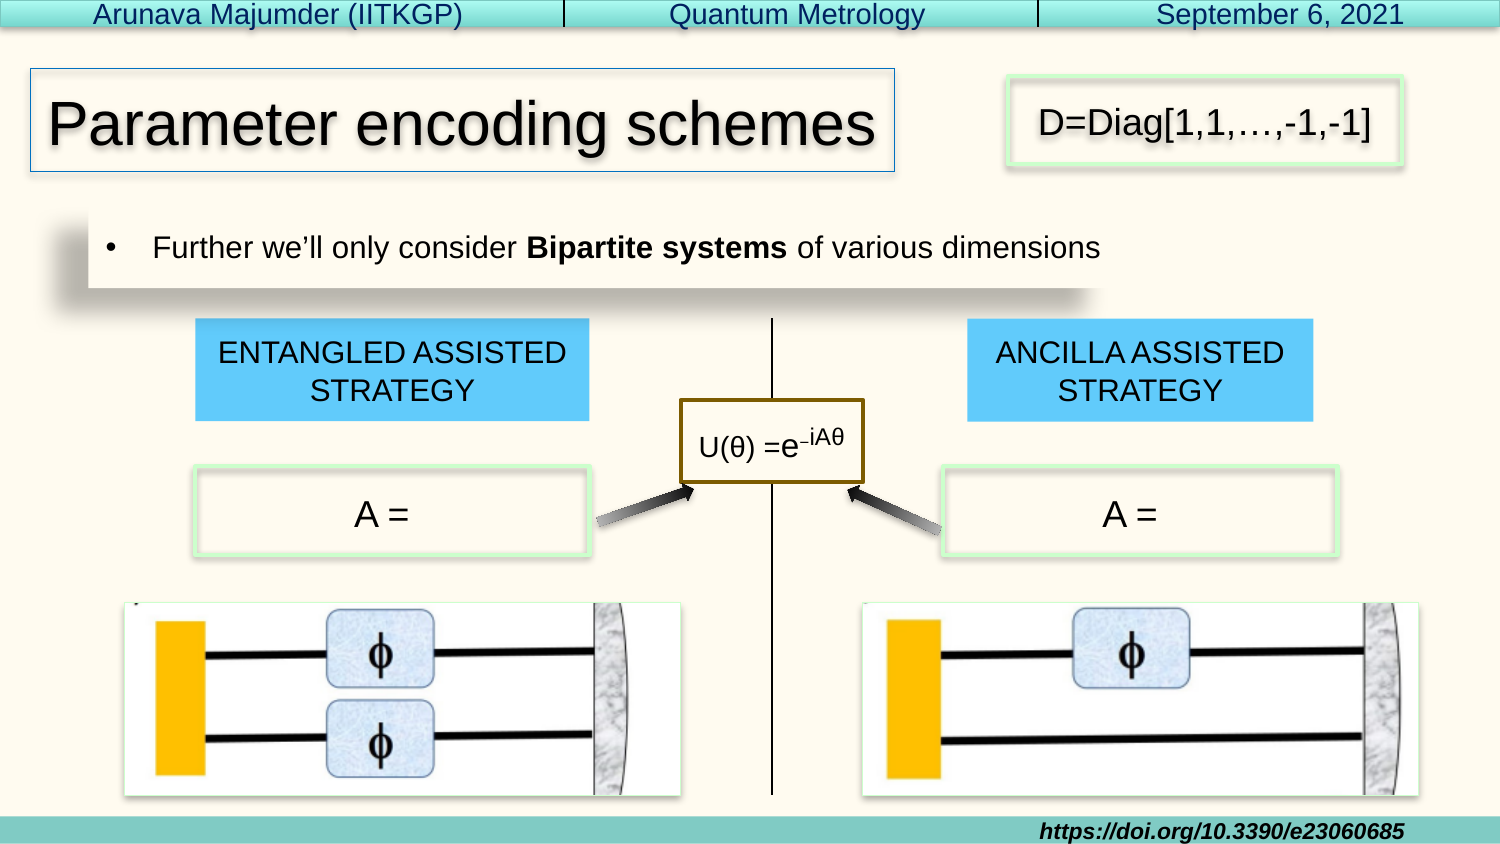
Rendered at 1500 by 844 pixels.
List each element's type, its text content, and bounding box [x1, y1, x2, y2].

picture [124, 602, 681, 796]
text_box [596, 483, 694, 527]
text_box [941, 464, 1340, 557]
text_box ANCILLA ASSISTED STRATEGY [965, 317, 1315, 424]
text_box ENTANGLED ASSISTED STRATEGY [193, 329, 592, 423]
picture [862, 602, 1419, 796]
text_box [847, 485, 942, 536]
text_box Further we’ll only consider Bipartite systems of various dimensions [86, 202, 1121, 290]
text_box U(θ) =e−iAθ [776, 398, 865, 484]
text_box [193, 464, 592, 557]
text_box Parameter encoding schemes [30, 68, 895, 172]
text_box Arunava Majumder (IITKGP) Quantum Metrology September 6, 2021 [565, 0, 1037, 27]
text_box https://doi.org/10.3390/e23060685 [770, 815, 1493, 844]
text_box [0, 814, 1500, 844]
text_box D=Diag[1,1,…,-1,-1] [1006, 74, 1404, 166]
text_box Arunava Majumder (IITKGP) Quantum Metrology September 6, 2021 [0, 0, 563, 27]
text_box U(θ) =e−iAθ [679, 398, 767, 484]
text_box Arunava Majumder (IITKGP) Quantum Metrology September 6, 2021 [1039, 0, 1500, 27]
